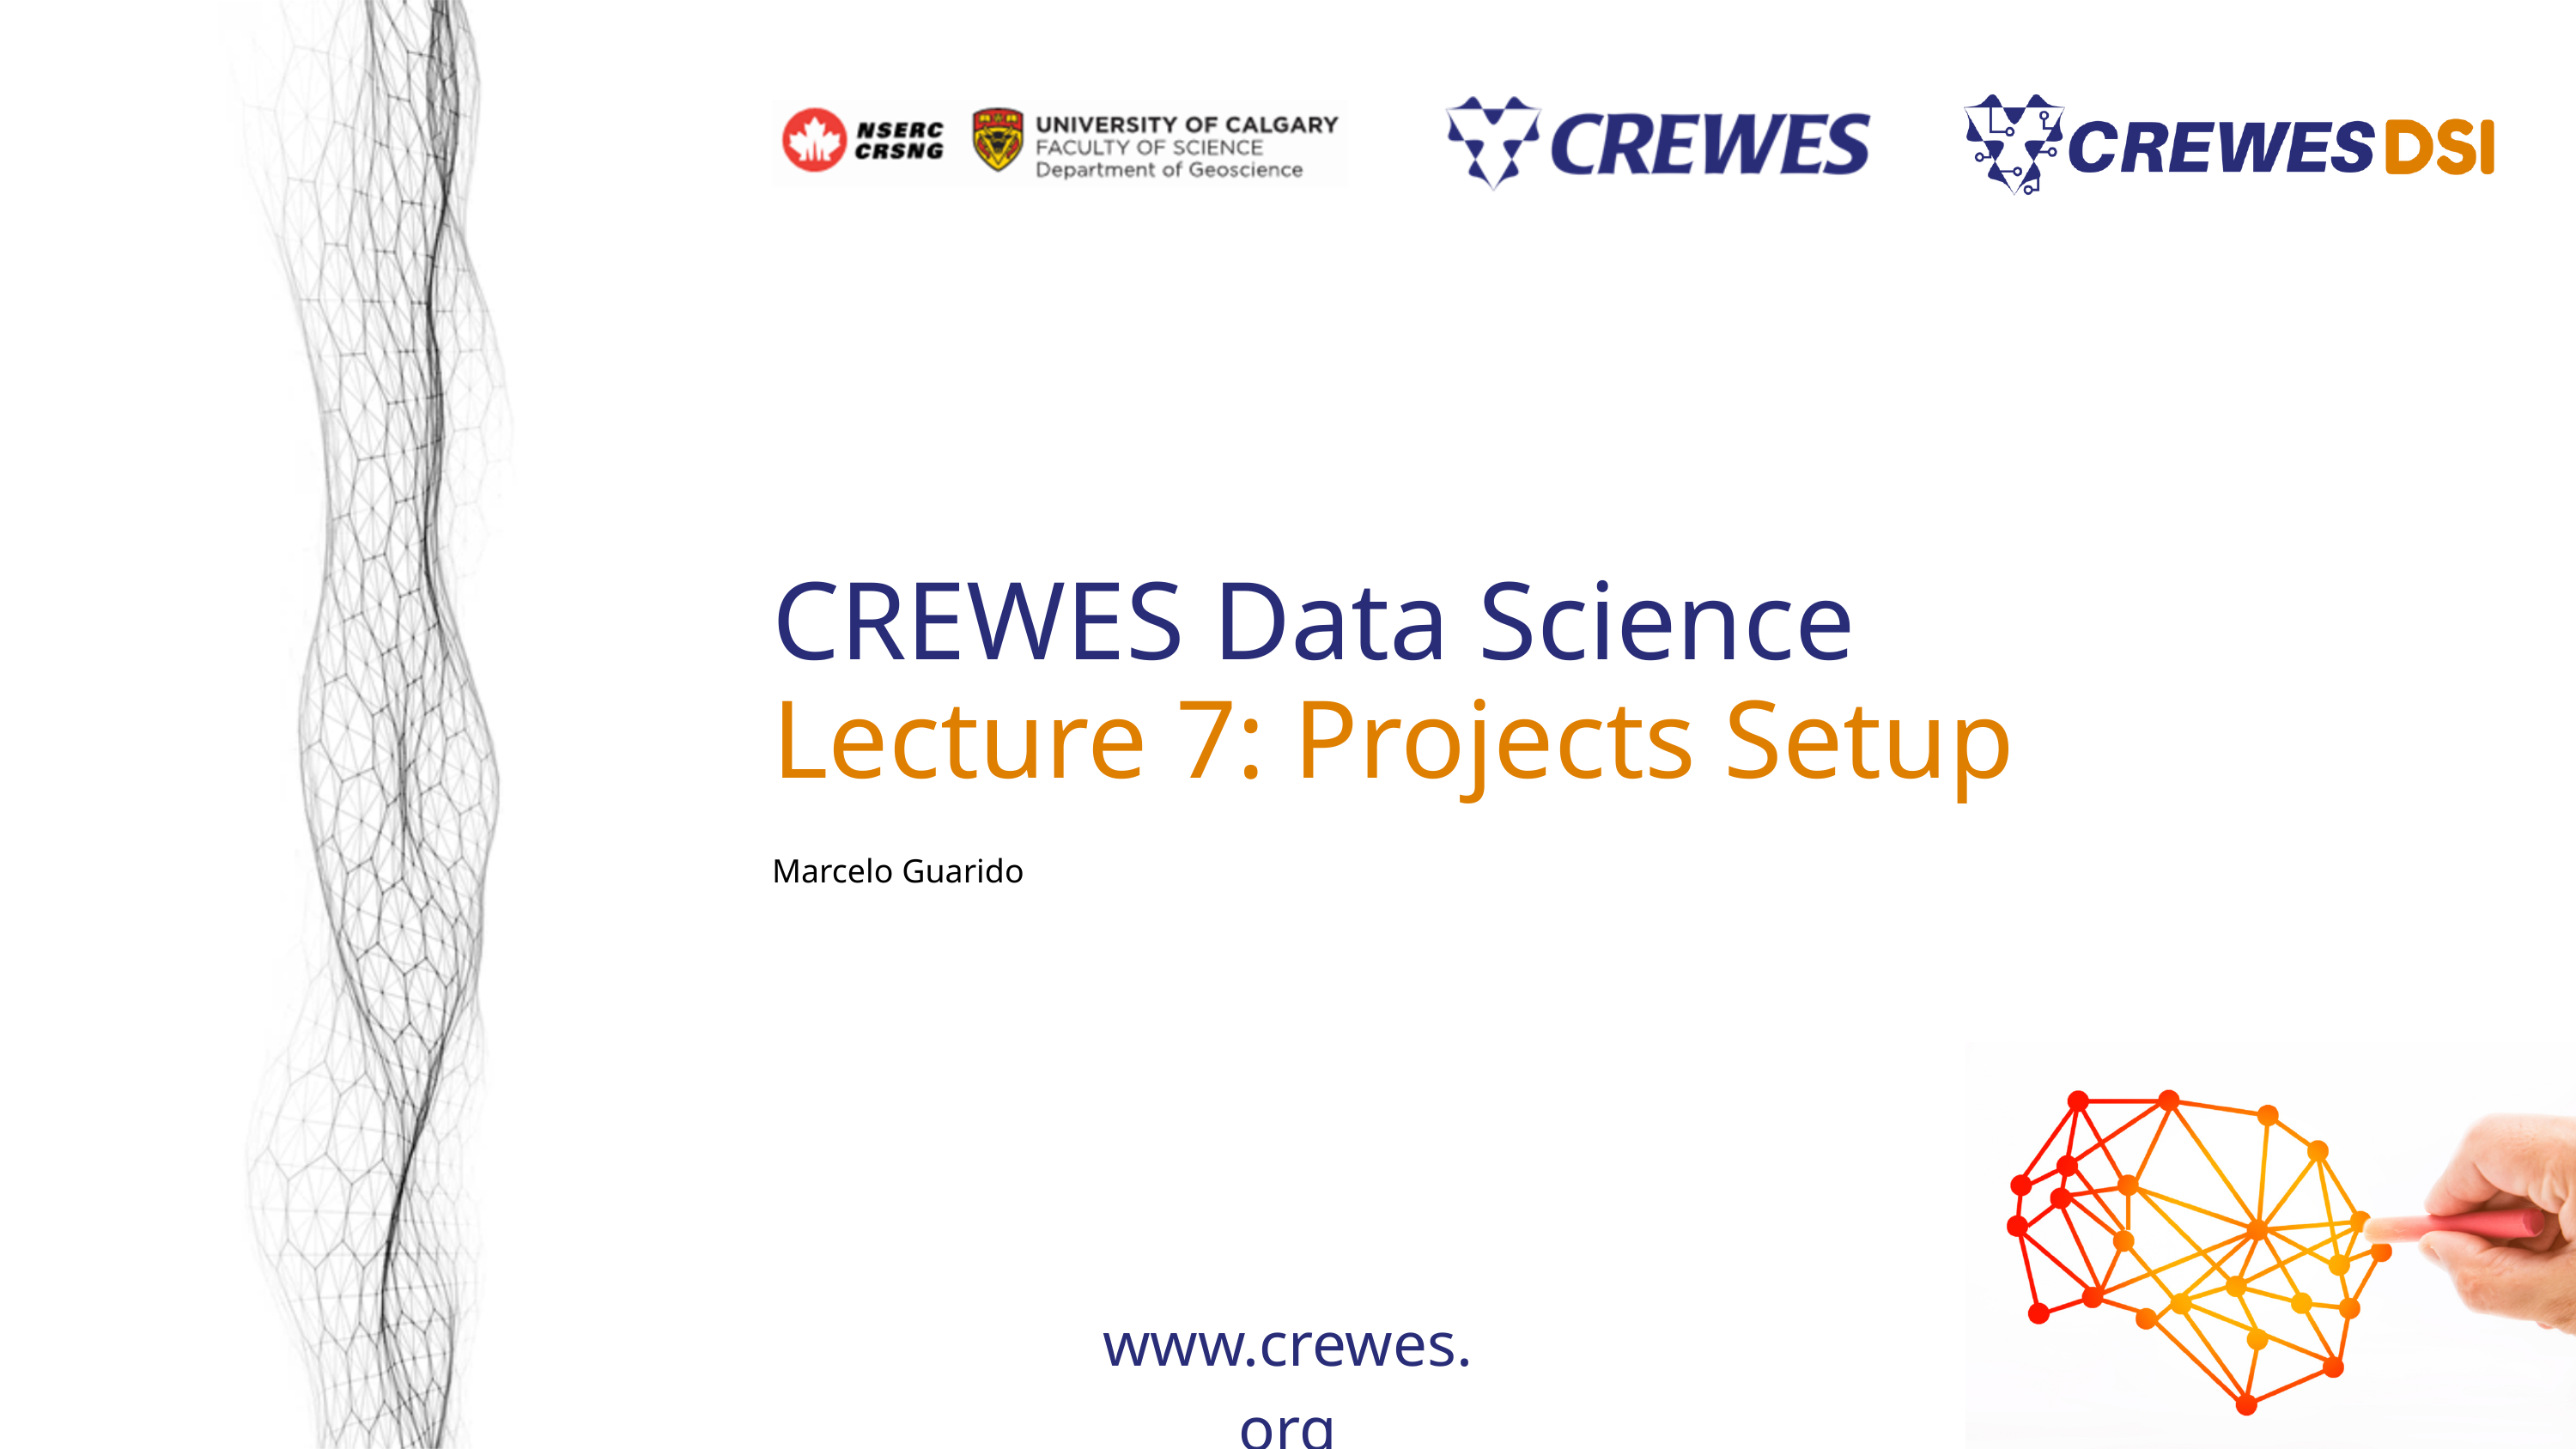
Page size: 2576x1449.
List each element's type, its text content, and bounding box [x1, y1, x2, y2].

text_box www.crewes.org [1095, 1293, 1481, 1449]
picture [771, 95, 1873, 194]
picture [0, 1, 1138, 1448]
picture [1965, 1041, 2576, 1449]
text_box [771, 555, 2460, 893]
picture [1949, 79, 2510, 211]
